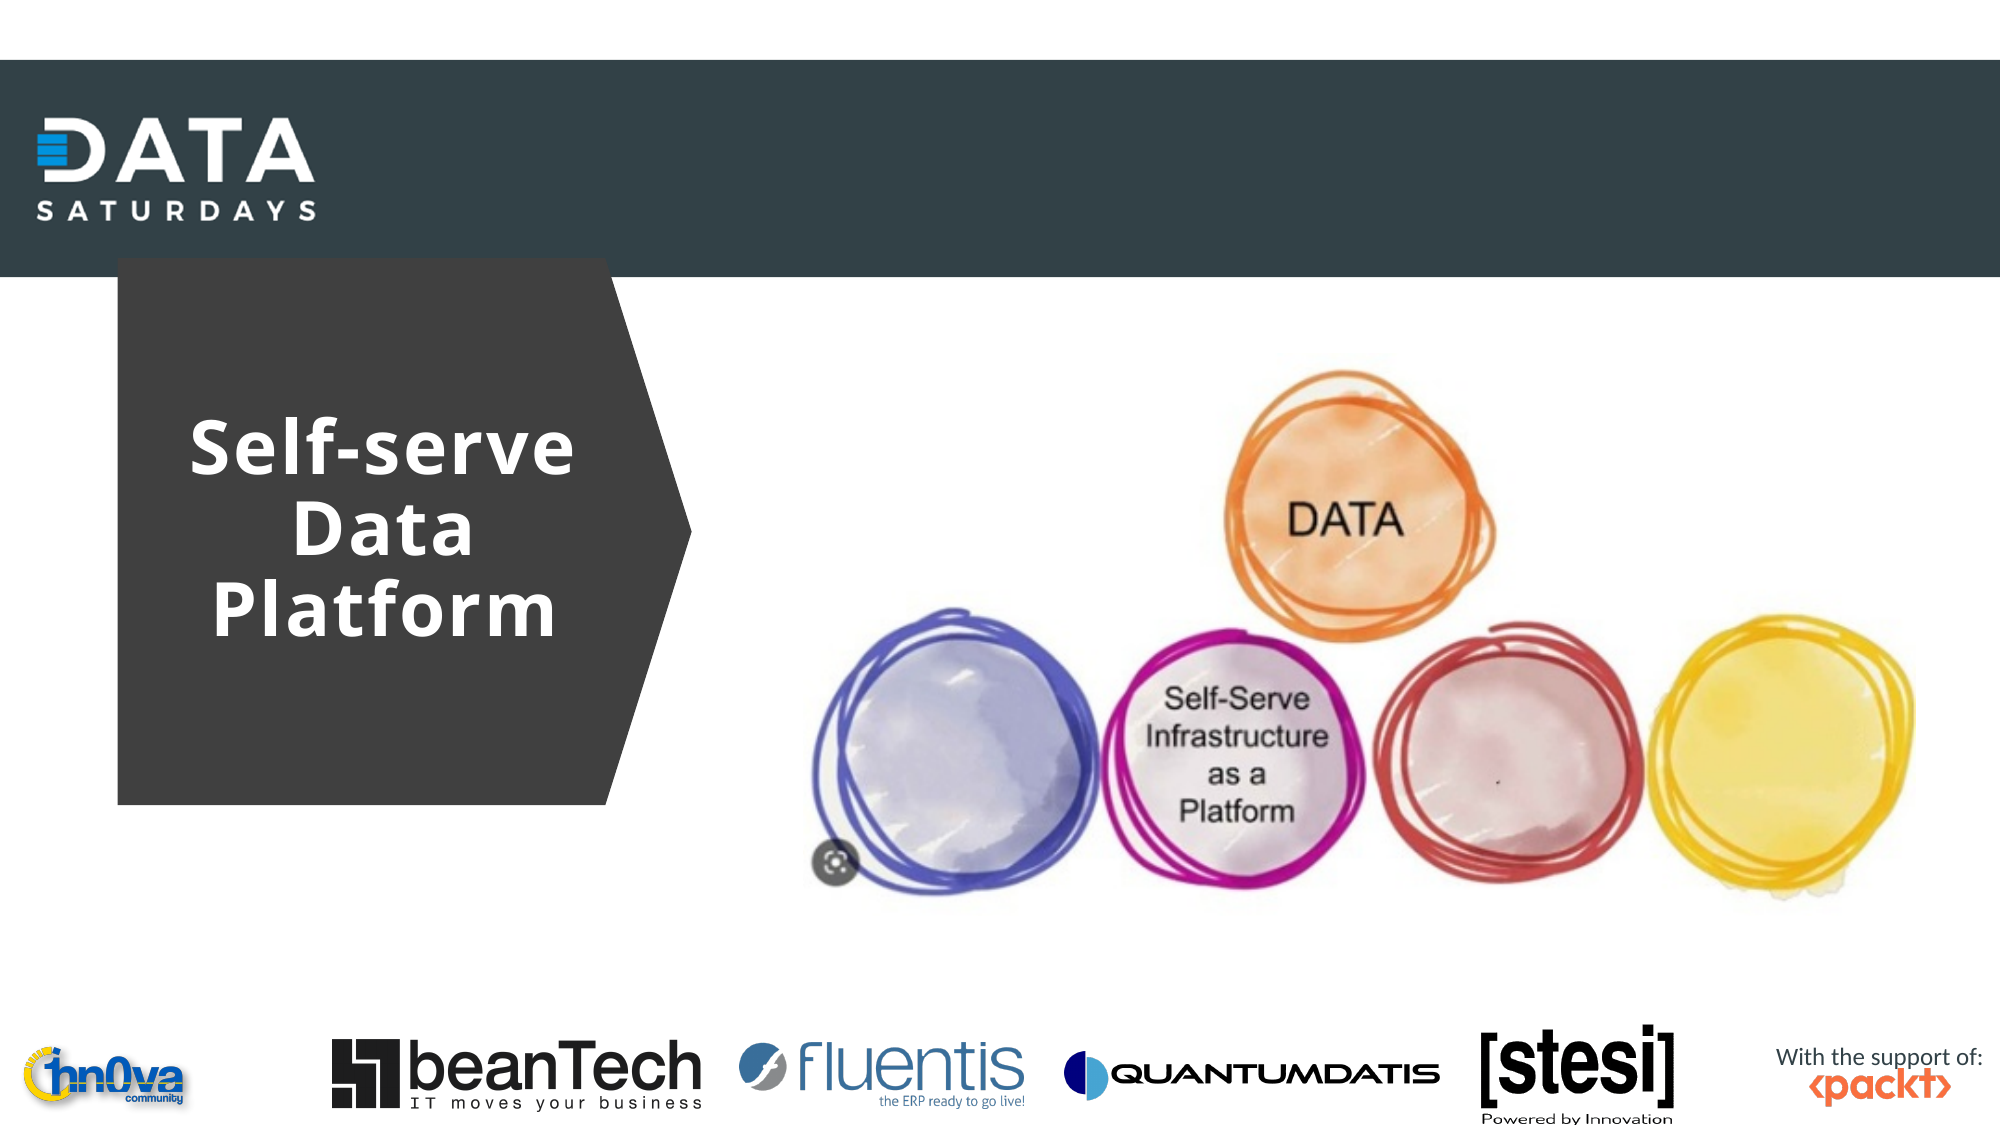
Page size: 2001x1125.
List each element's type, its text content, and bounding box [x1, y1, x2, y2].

picture [739, 1042, 1024, 1109]
picture [803, 353, 1916, 916]
title Self-serve Data Platform [168, 322, 601, 741]
picture [19, 102, 332, 235]
picture [332, 1039, 701, 1112]
picture [1809, 1068, 1951, 1107]
picture [23, 1045, 184, 1106]
text_box [116, 257, 693, 807]
picture [1062, 1049, 1441, 1102]
picture [1479, 1023, 1676, 1125]
